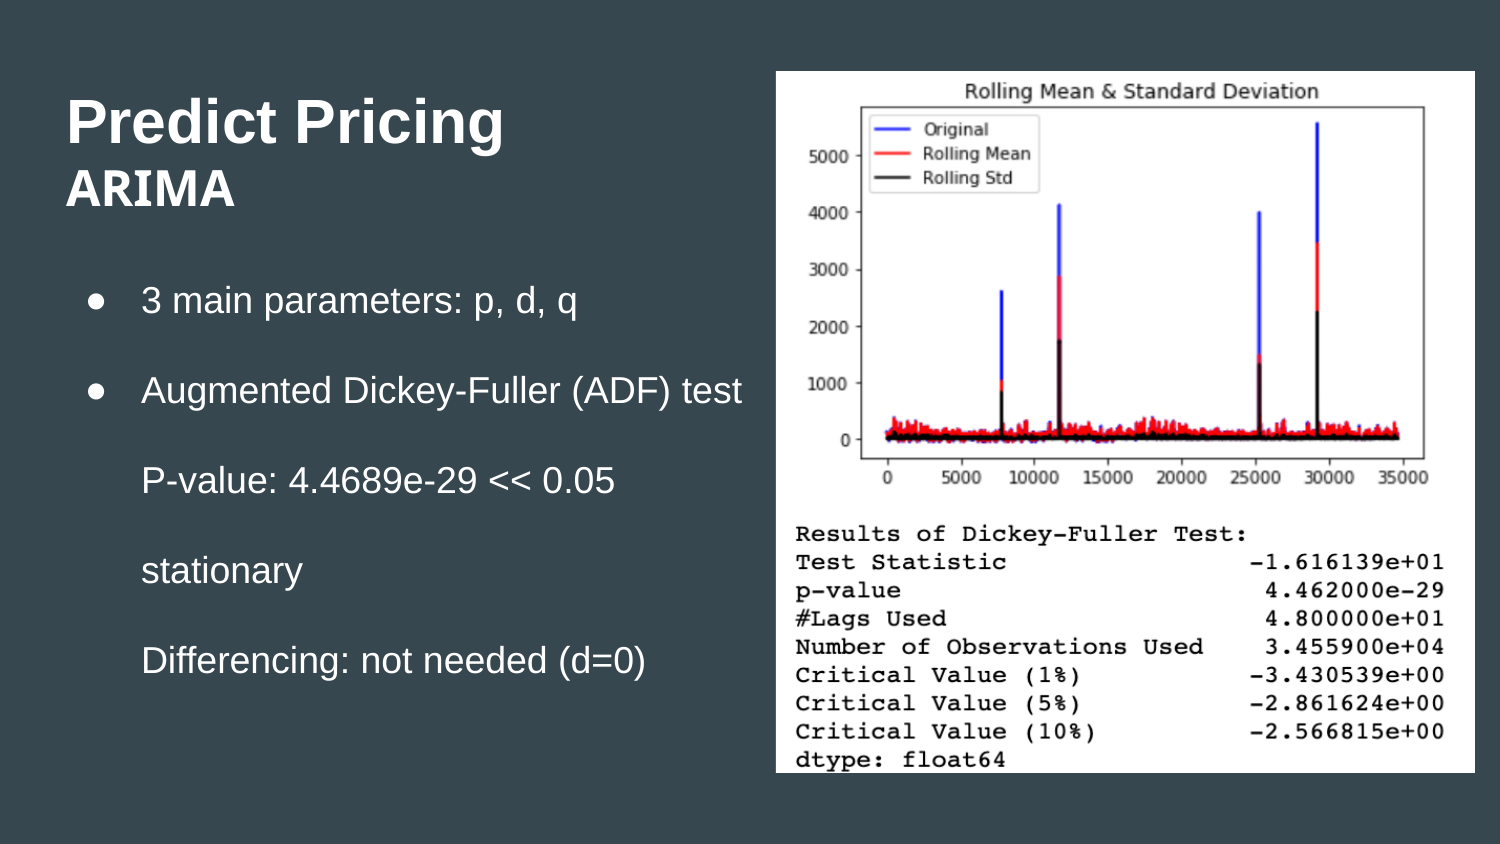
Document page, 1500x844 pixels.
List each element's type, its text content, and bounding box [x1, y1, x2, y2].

picture [775, 70, 1475, 773]
list Predict Pricing ARIMA 3 main parameters: p, d, q Augmented Dickey-Fuller (ADF) test P-value: 4.4689e-29 << 0.05 stationary Differencing: not needed (d=0) [51, 66, 776, 700]
